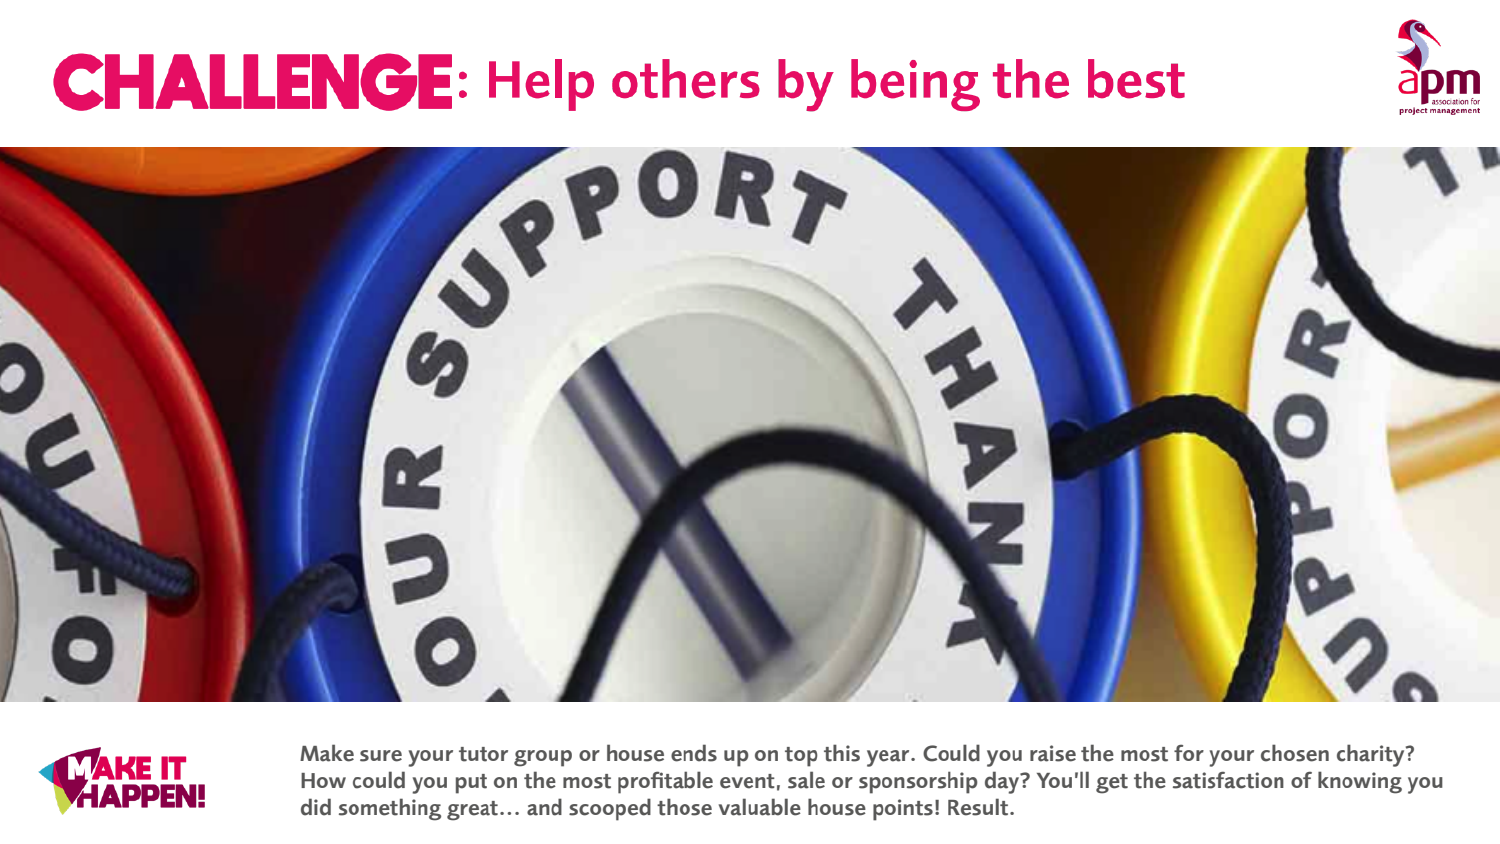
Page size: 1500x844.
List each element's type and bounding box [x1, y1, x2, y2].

picture [38, 747, 206, 816]
picture [42, 31, 1242, 129]
picture [1395, 18, 1480, 116]
picture [288, 735, 1476, 823]
picture [0, 146, 1500, 702]
